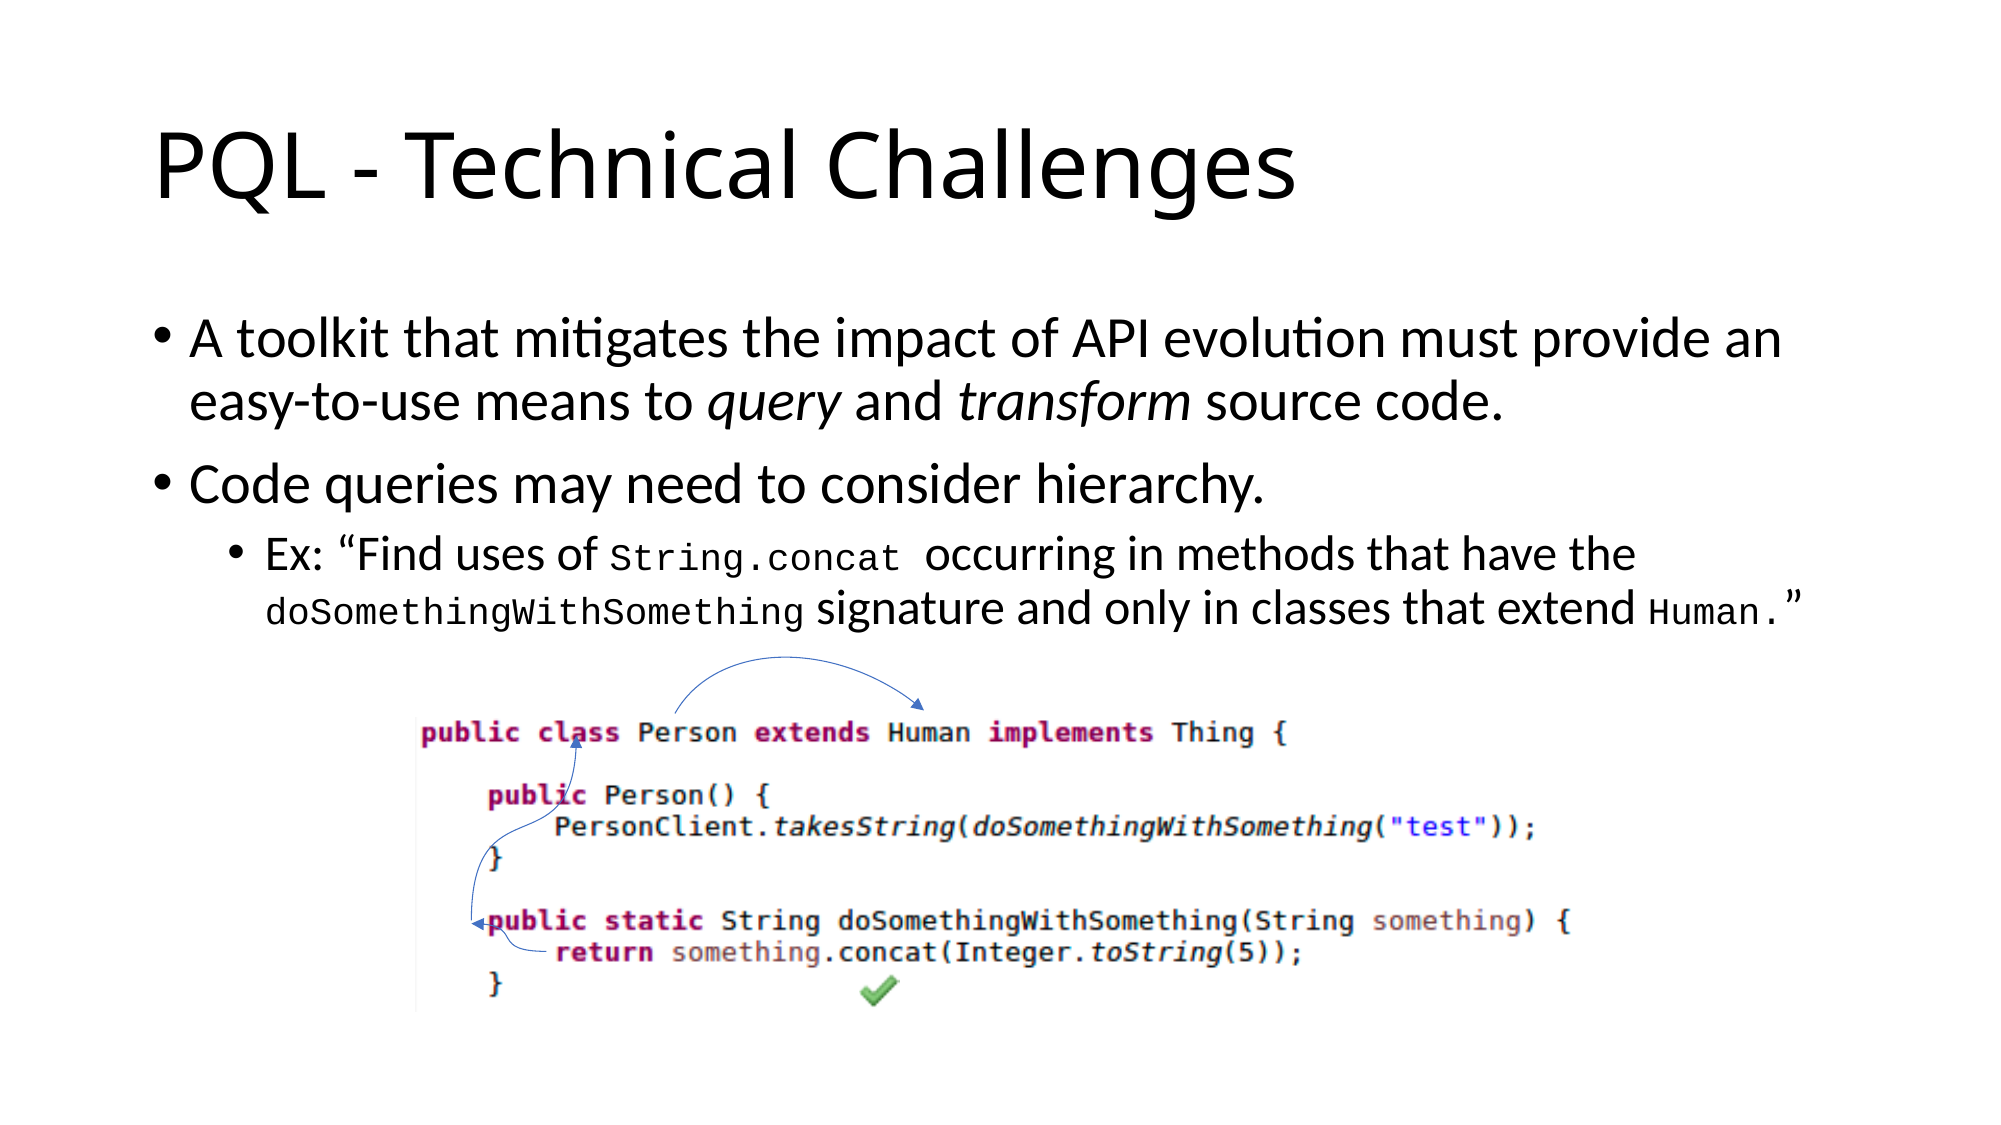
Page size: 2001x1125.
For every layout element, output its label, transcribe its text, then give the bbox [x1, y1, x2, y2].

list A toolkit that mitigates the impact of API evolution must provide an easy-to-use means to query and transform source code. Code queries may need to consider hierarchy. Ex: “Find uses of String.concat occurring in methods that have the doSomethingWithSomething signature and only in classes that extend Human.” [137, 299, 1918, 1014]
title PQL - Technical Challenges [137, 59, 1863, 278]
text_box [431, 775, 617, 881]
text_box [674, 656, 924, 717]
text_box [471, 923, 547, 952]
picture [415, 717, 1585, 1012]
